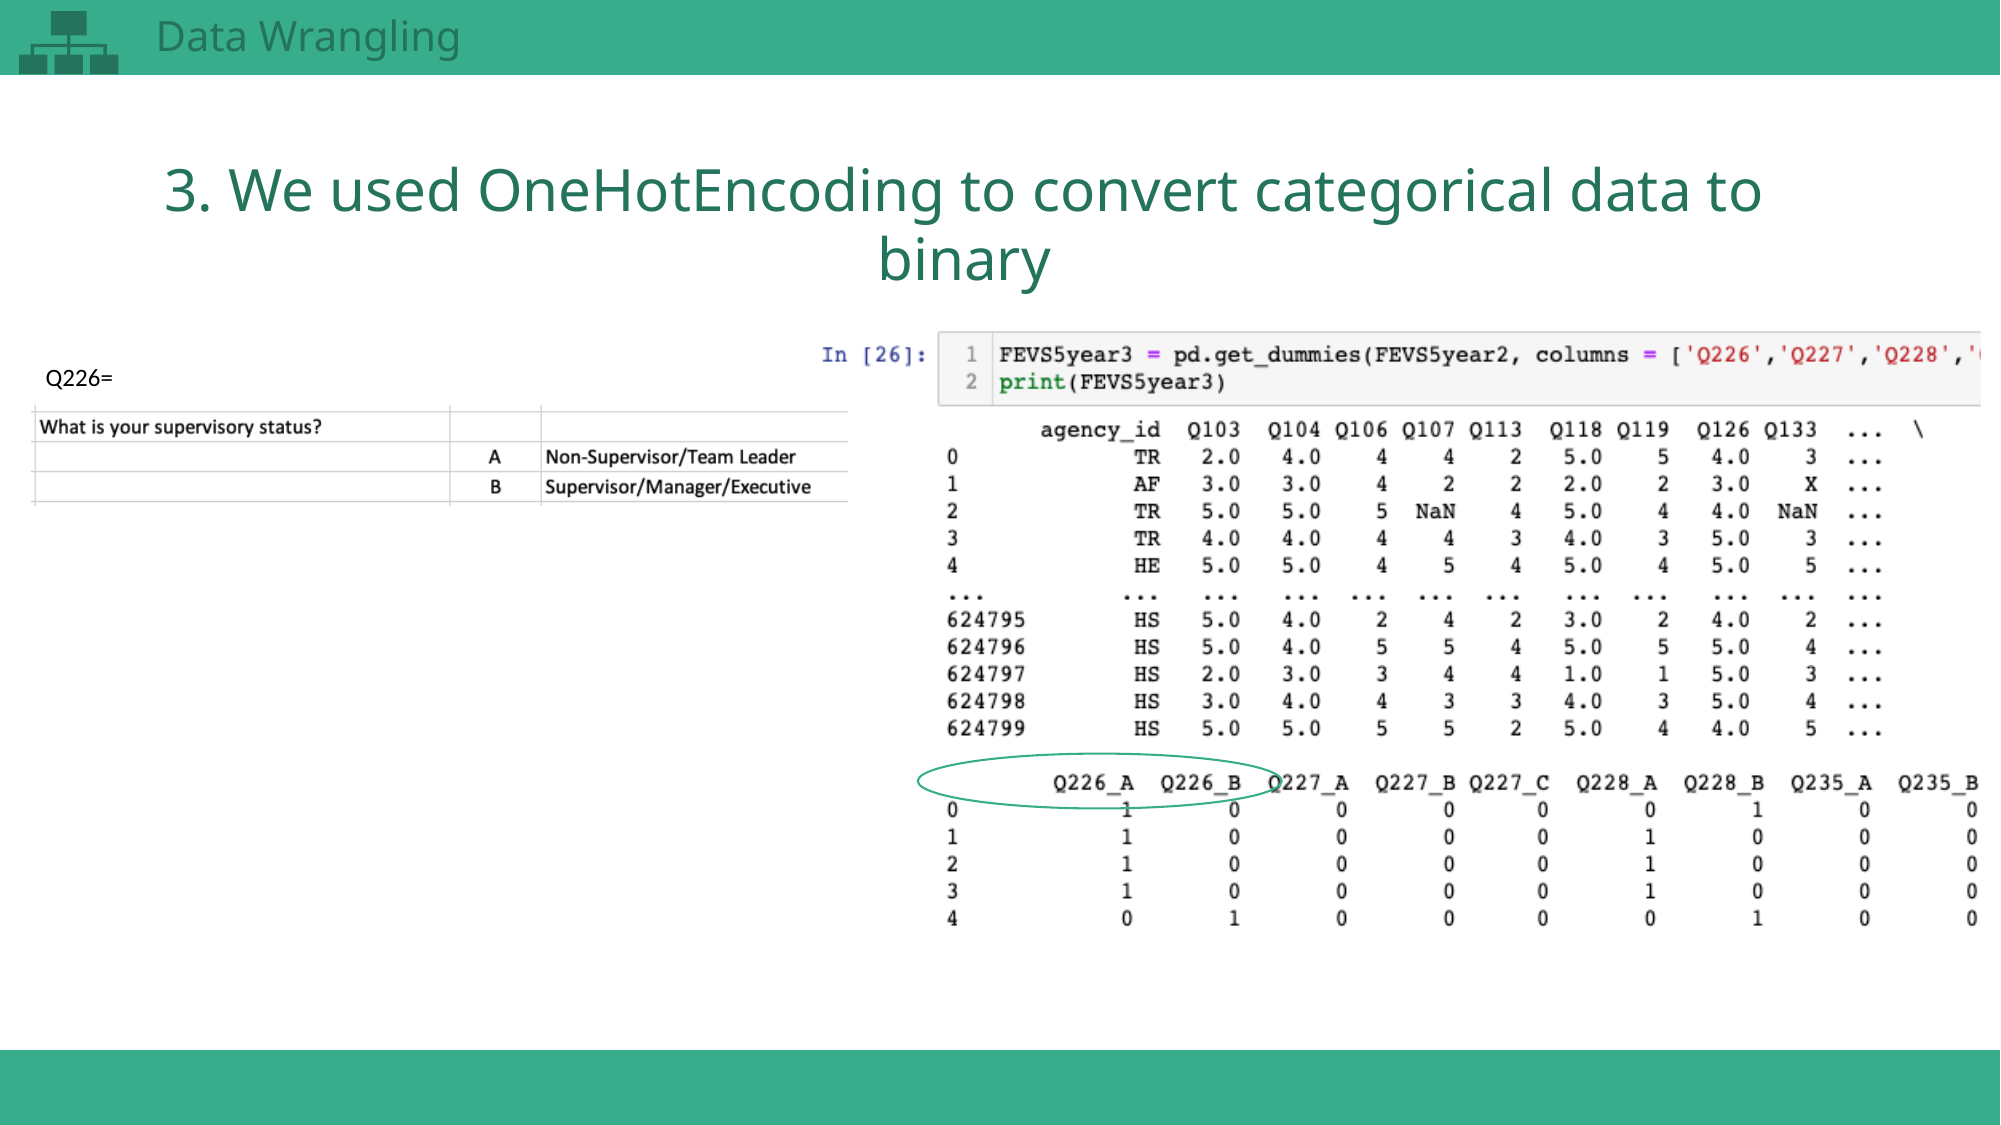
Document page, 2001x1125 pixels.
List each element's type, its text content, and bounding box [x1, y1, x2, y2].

text_box [0, 1050, 2000, 1125]
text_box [0, 0, 2000, 74]
text_box 3. We used OneHotEncoding to convert categorical data to binary [118, 145, 1810, 300]
text_box Q226= [30, 354, 129, 399]
picture [31, 314, 1981, 939]
